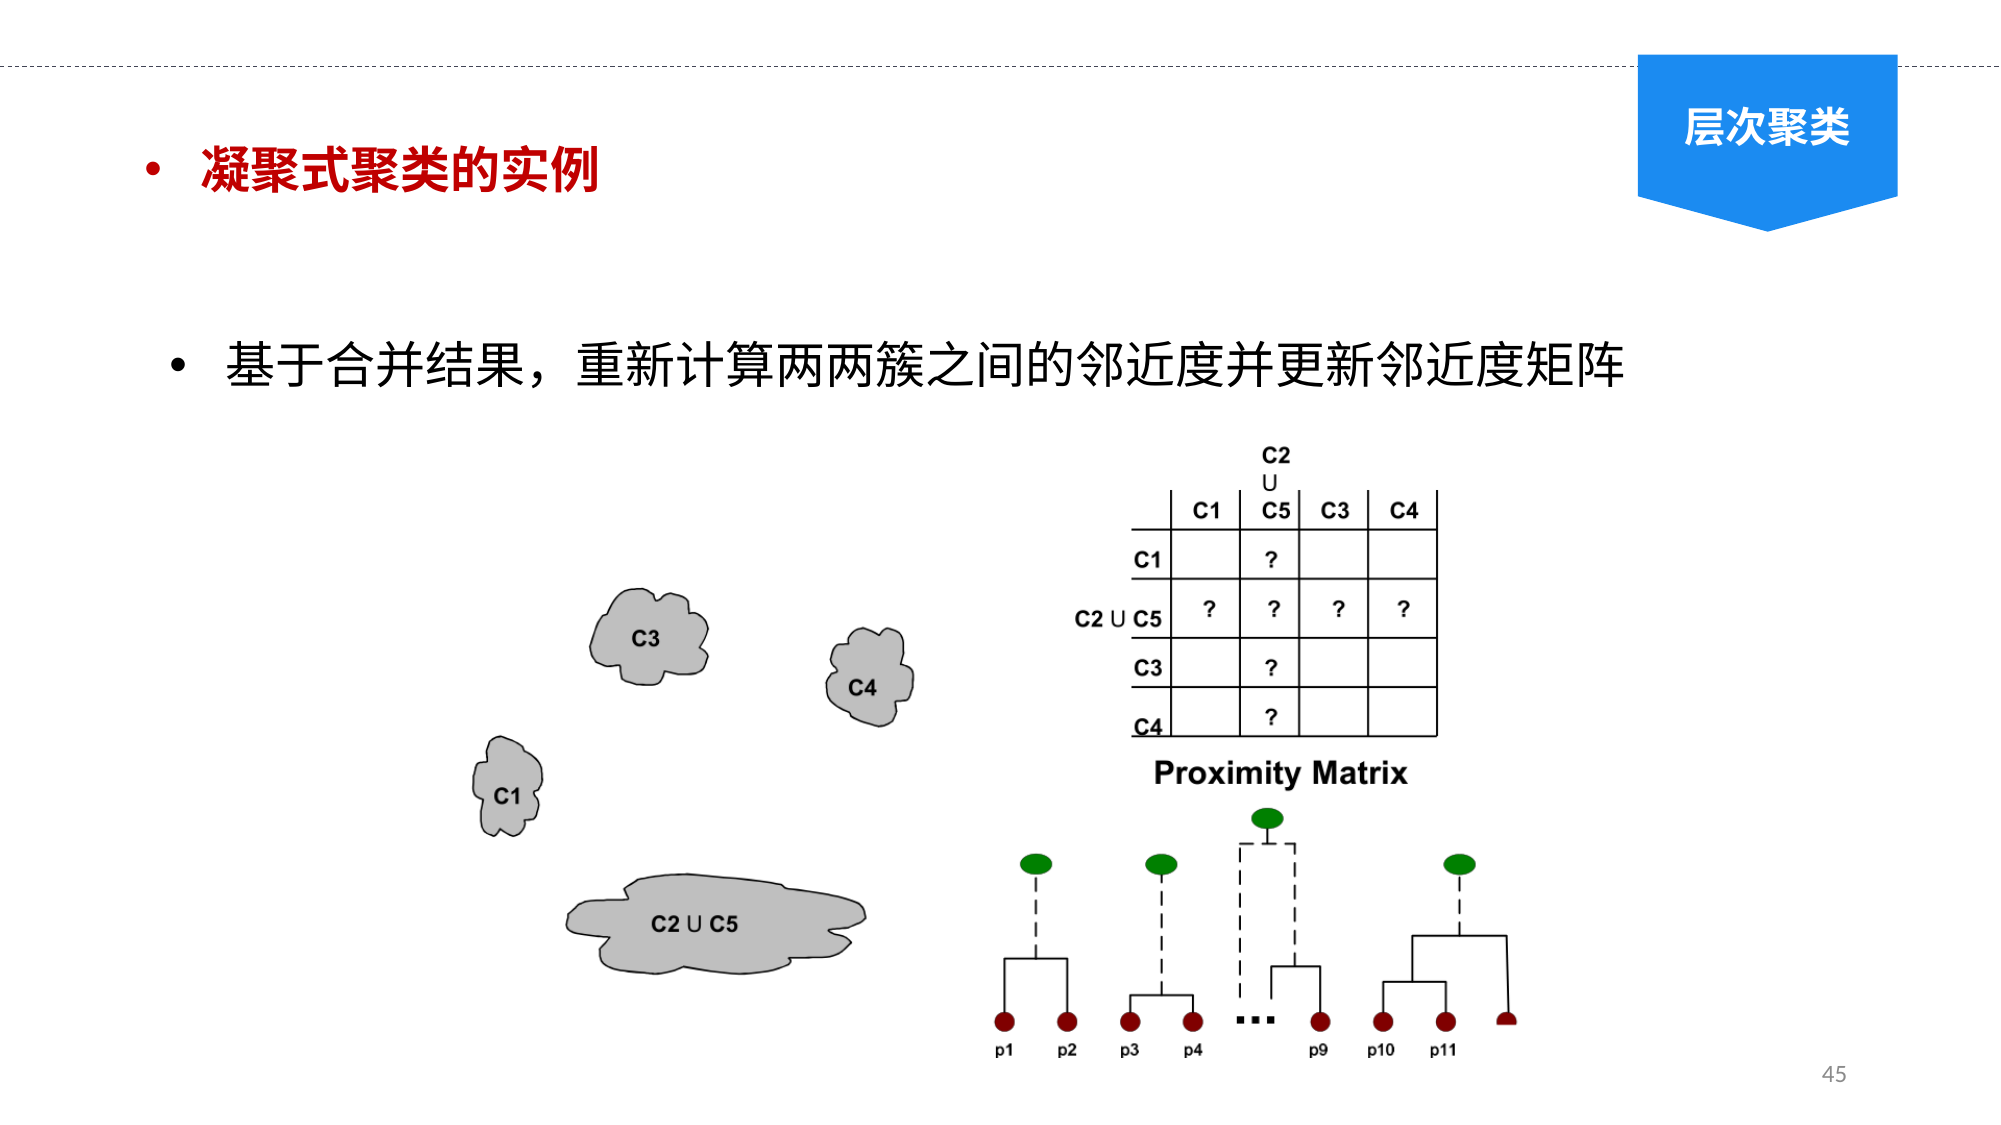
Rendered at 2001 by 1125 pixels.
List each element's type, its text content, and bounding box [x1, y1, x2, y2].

text_box 凝聚式聚类的实例 [54, 124, 1946, 206]
text_box [1669, 206, 1866, 233]
text_box [1636, 53, 1899, 66]
text_box 层次聚类 [1669, 93, 1867, 124]
text_box [1636, 67, 1899, 124]
text_box 基于合并结果，重新计算两两簇之间的邻近度并更新邻近度矩阵 [79, 296, 1893, 402]
picture [438, 440, 1533, 1058]
slide_number 45 [1412, 1042, 1863, 1103]
